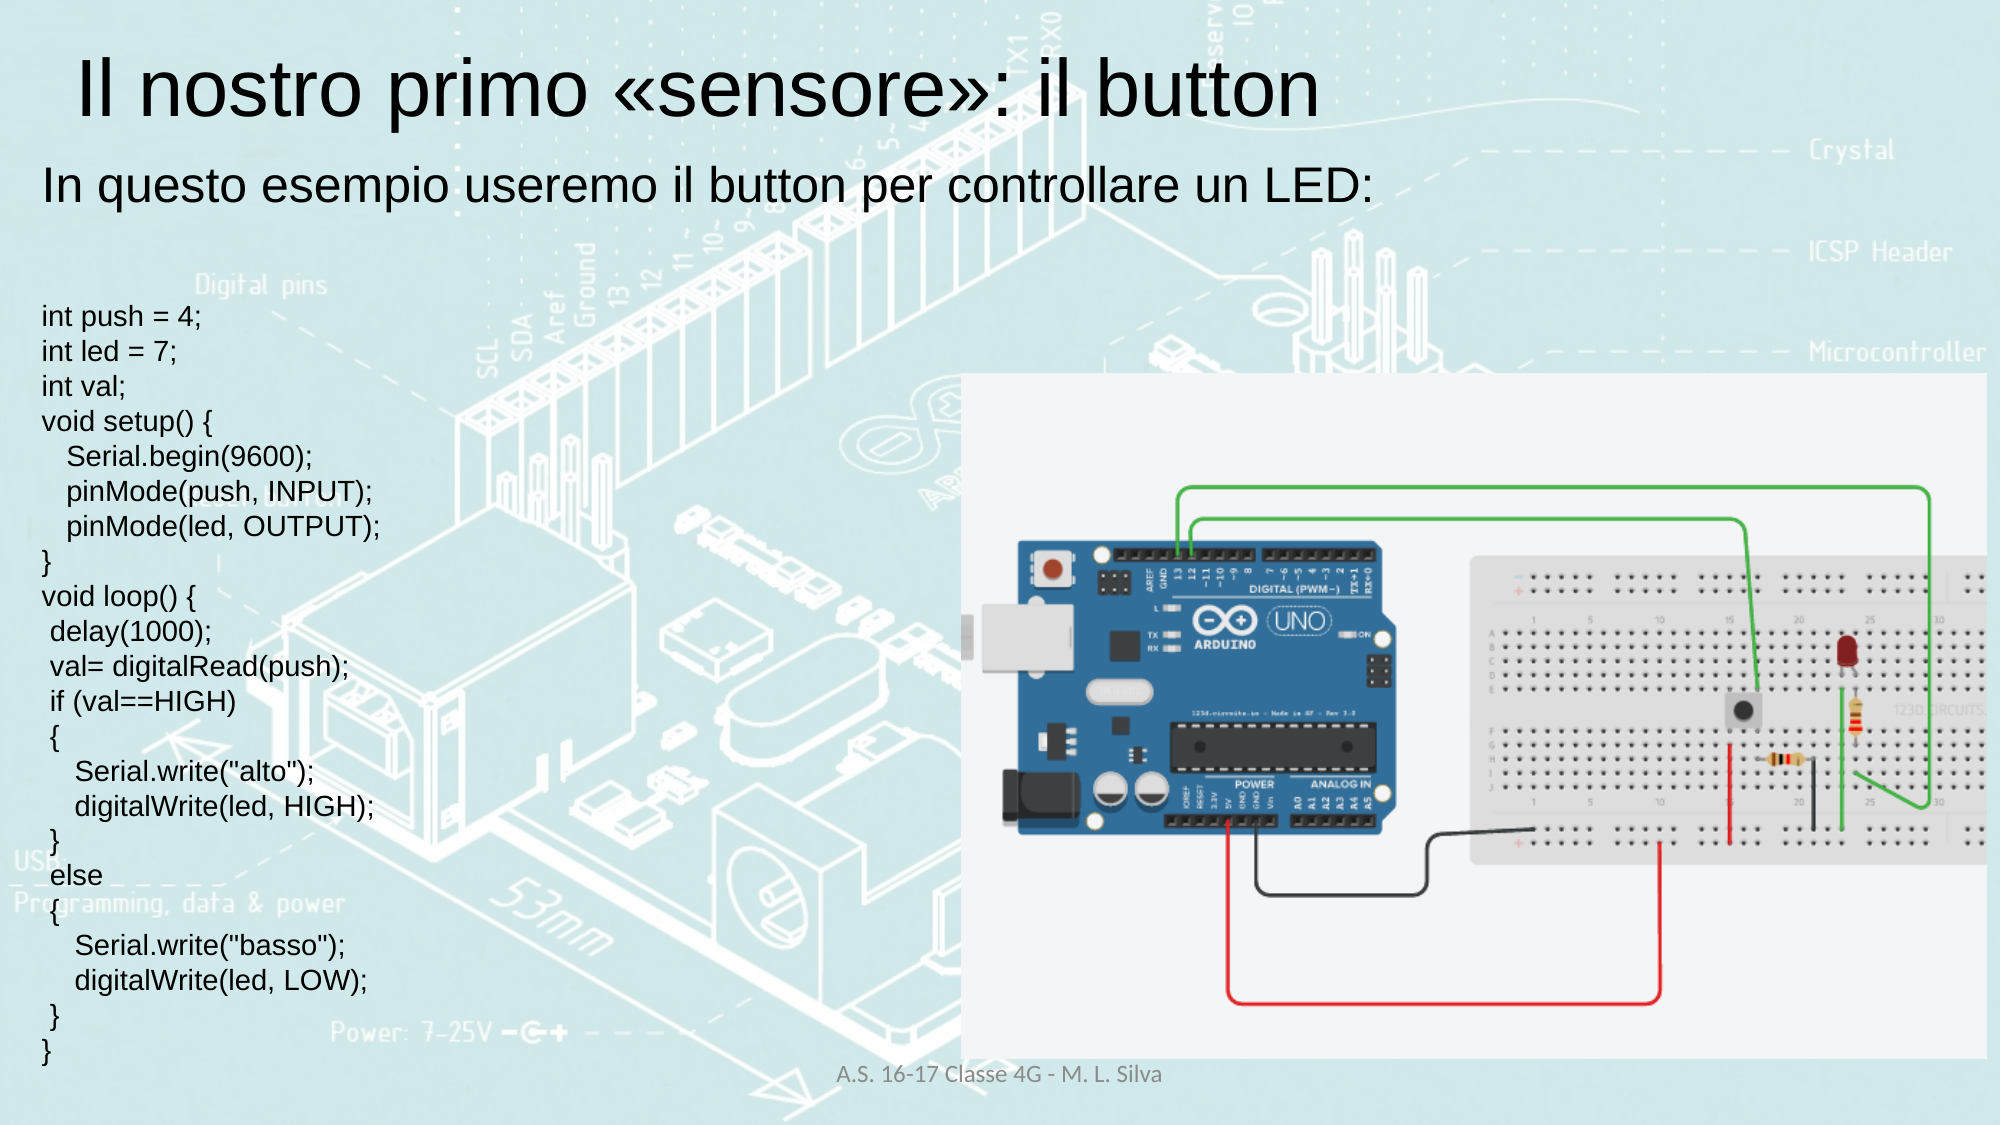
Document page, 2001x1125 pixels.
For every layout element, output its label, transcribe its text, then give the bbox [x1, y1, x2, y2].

text_box In questo esempio useremo il button per controllare un LED: int push = 4; int led = 7; int val; void setup() { Serial.begin(9600); pinMode(push, INPUT); pinMode(led, OUTPUT); } void loop() { delay(1000); val= digitalRead(push); if (val==HIGH) { Serial.write("alto"); digitalWrite(led, HIGH); } else { Serial.write("basso"); digitalWrite(led, LOW); } } [26, 144, 1809, 1074]
footer A.S. 16-17 Classe 4G - M. L. Silva [662, 1042, 1338, 1103]
text_box Il nostro primo «sensore»: il button [60, 36, 1932, 145]
picture [961, 373, 1987, 1060]
